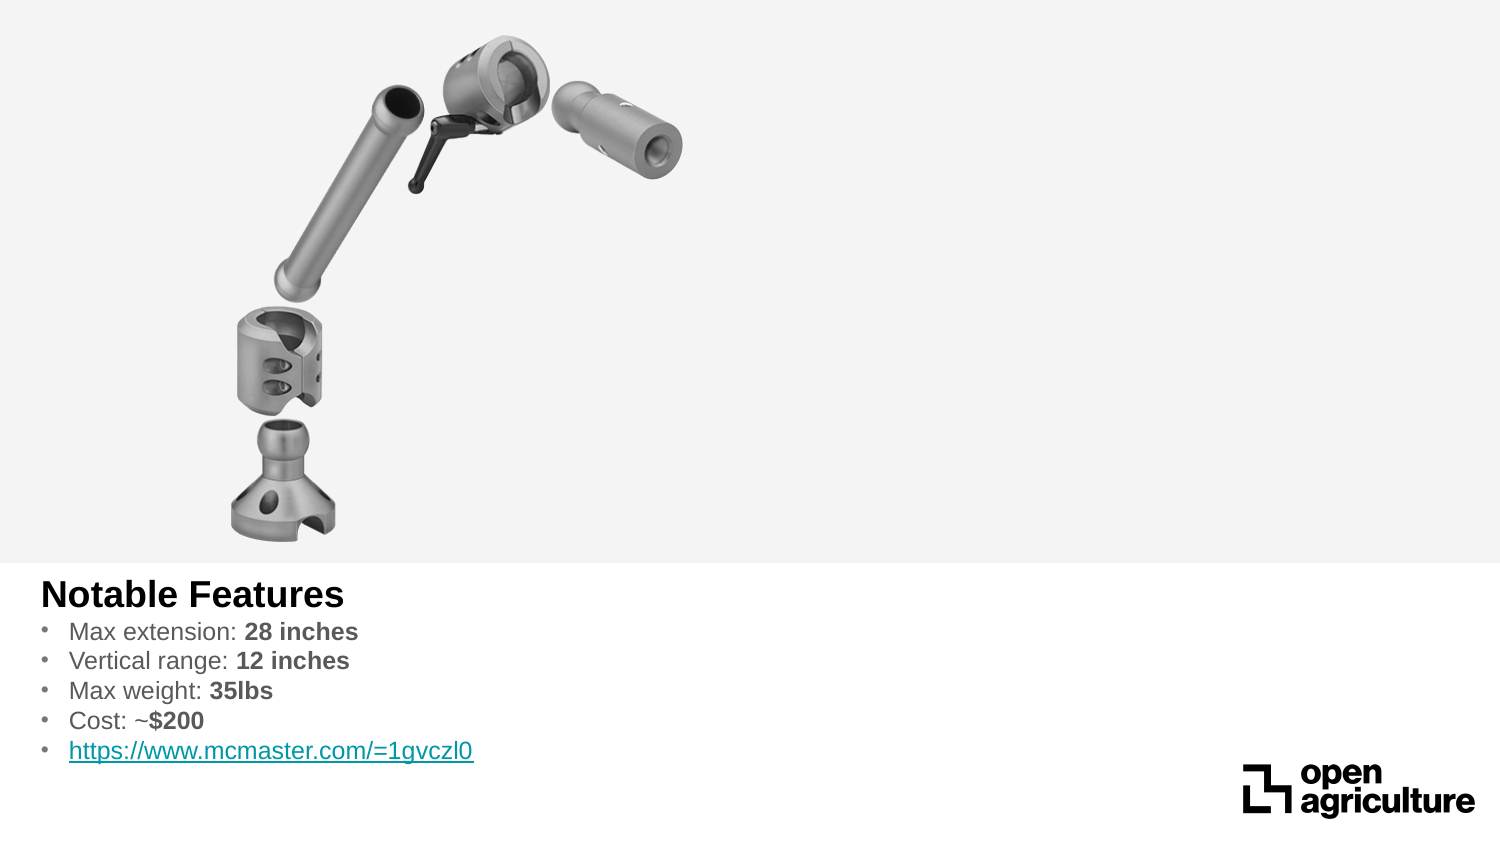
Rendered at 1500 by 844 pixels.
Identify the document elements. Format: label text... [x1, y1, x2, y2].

text_box Notable Features Max extension: 28 inches Vertical range: 12 inches Max weight: 35lbs Cost: ~$200 https://www.mcmaster.com/=1gvczl0 [25, 555, 1215, 844]
picture [0, 0, 1500, 563]
picture [1243, 764, 1475, 819]
